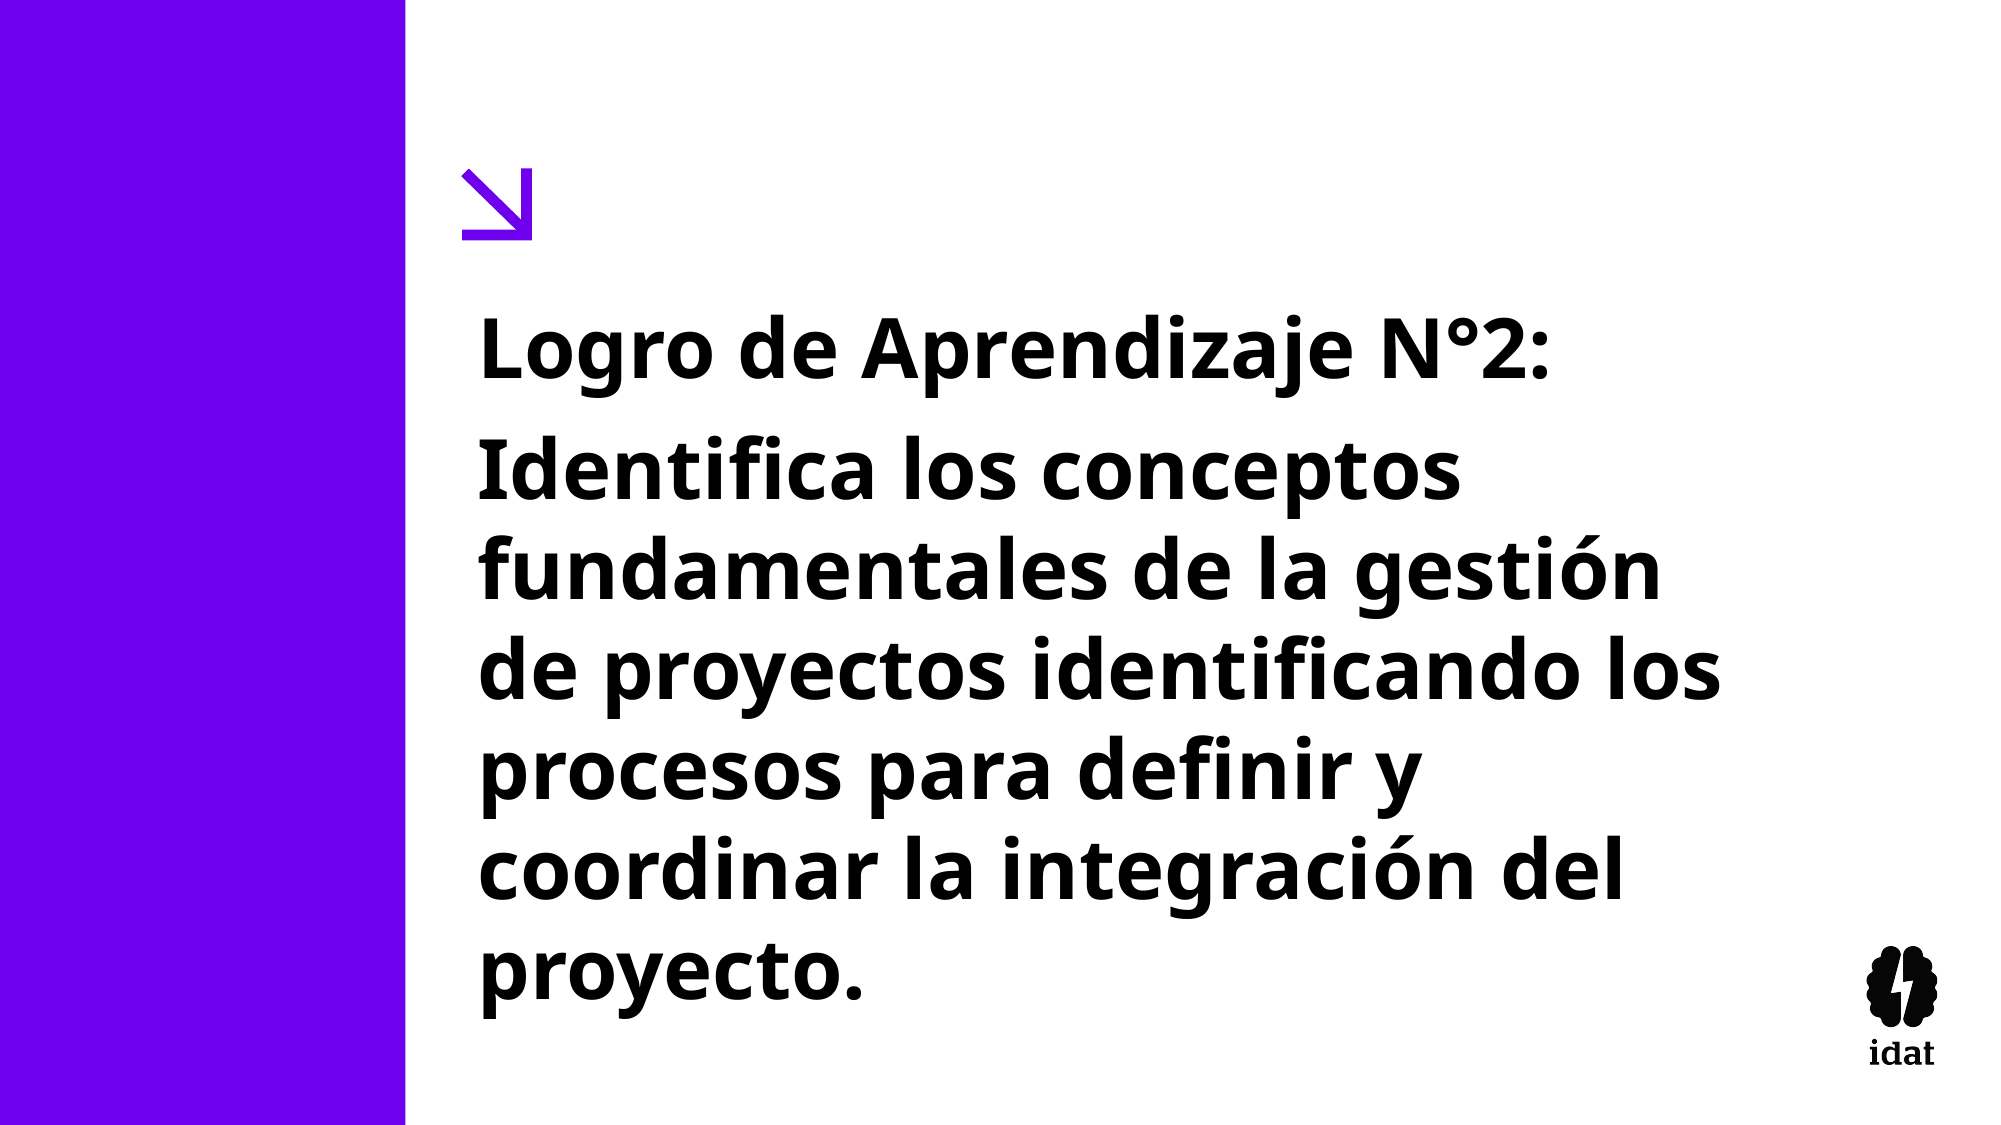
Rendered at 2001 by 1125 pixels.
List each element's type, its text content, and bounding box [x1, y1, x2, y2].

picture [1866, 946, 1938, 1065]
list Logro de Aprendizaje N°2: Identifica los conceptos fundamentales de la gestión de proyectos identificando los procesos para definir y coordinar la integración del proyecto. [477, 295, 1771, 606]
